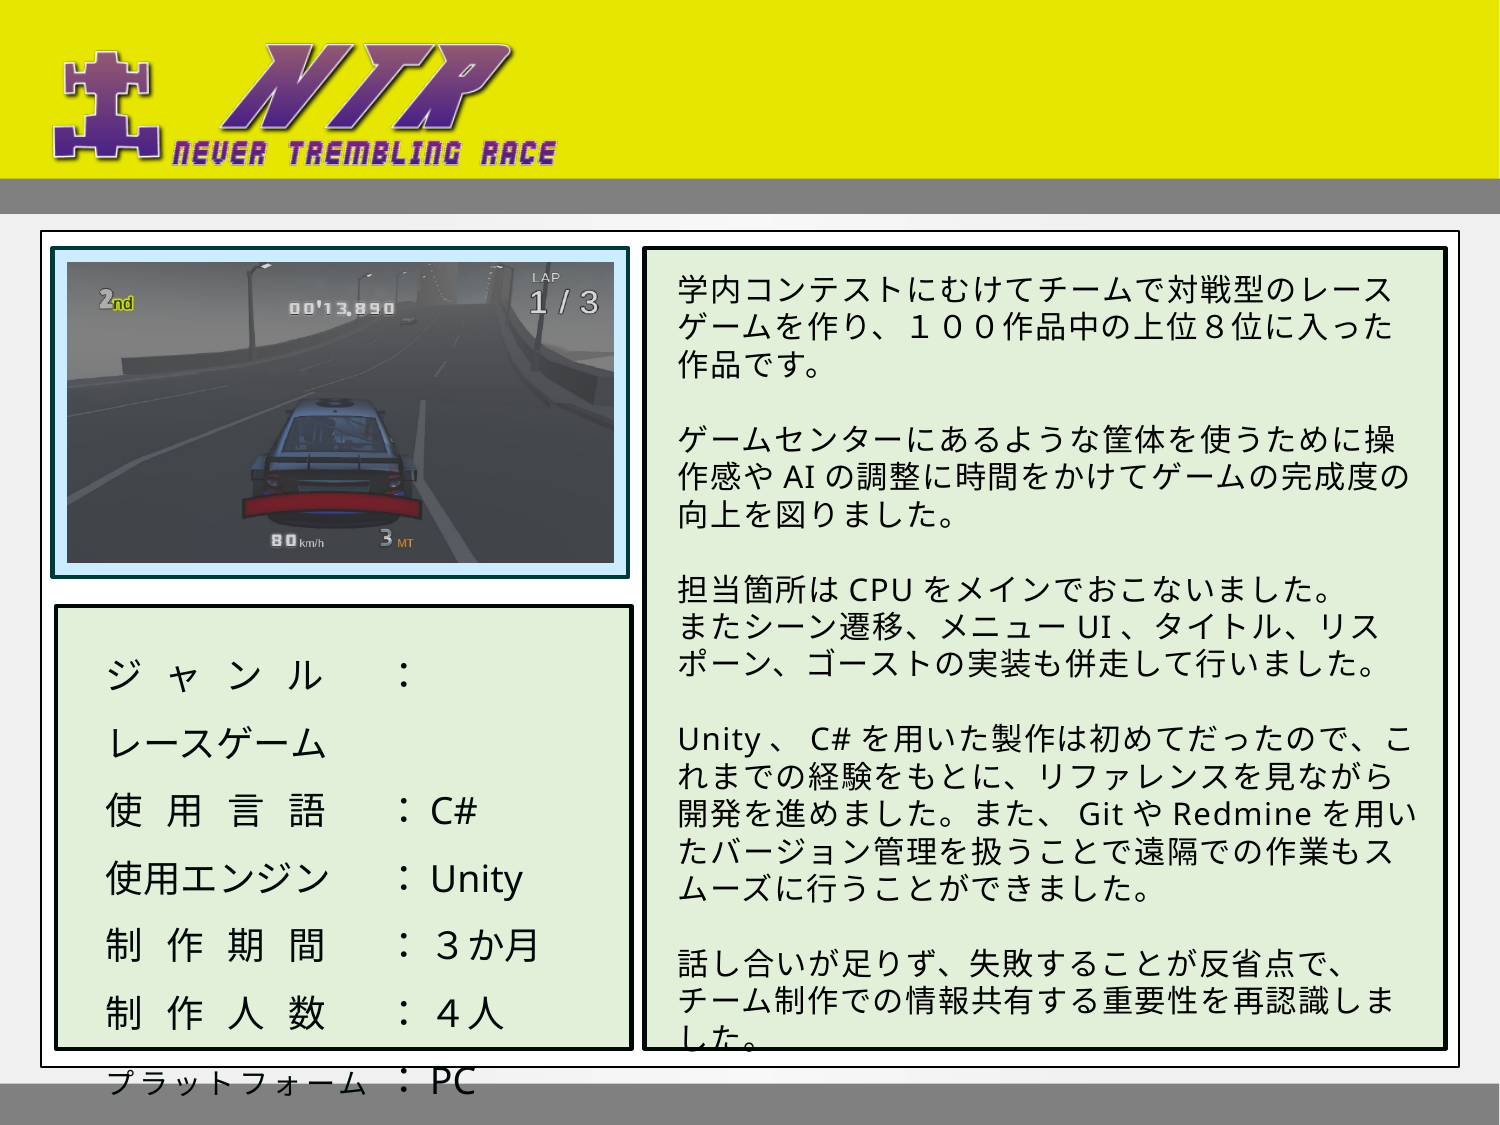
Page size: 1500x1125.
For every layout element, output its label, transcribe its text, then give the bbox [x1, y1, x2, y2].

text_box [52, 248, 629, 577]
text_box [41, 230, 1459, 1068]
text_box 学内コンテストにむけてチームで対戦型のレースゲームを作り、１００作品中の上位８位に入った作品です。 ゲームセンターにあるような筐体を使うために操作感やAIの調整に時間をかけてゲームの完成度の向上を図りました。 担当箇所はCPUをメインでおこないました。 またシーン遷移、メニューUI、タイトル、リスポーン、ゴーストの実装も併走して行いました。 Unity、C#を用いた製作は初めてだったので、これまでの経験をもとに、リファレンスを見ながら開発を進めました。また、GitやRedmineを用いたバージョン管理を扱うことで遠隔での作業もスムーズに行うことができました。 話し合いが足りず、失敗することが反省点で、チーム制作での情報共有する重要性を再認識しました。 [644, 248, 1446, 1049]
picture [41, 32, 568, 176]
picture [66, 262, 615, 563]
text_box ジャンル ： レースゲーム 使用言語 ： C# 使用エンジン ： Unity 制作期間 ： ３か月 制作人数 ： ４人 プラットフォーム ： PC [55, 606, 632, 1049]
